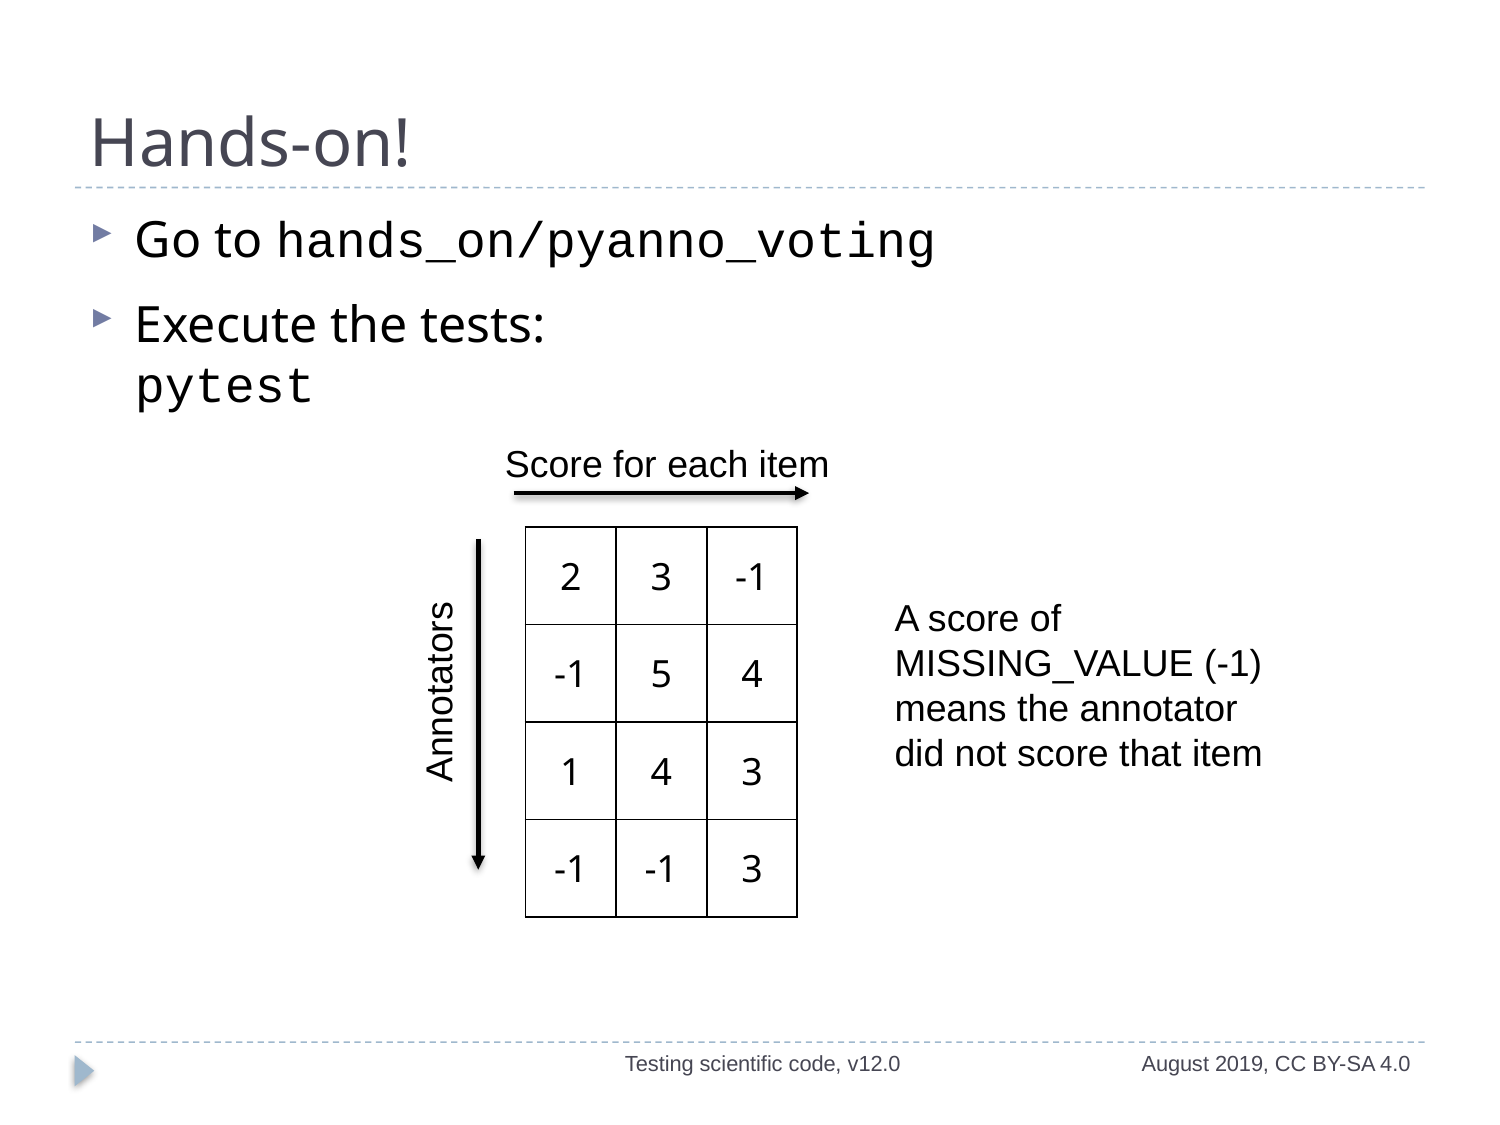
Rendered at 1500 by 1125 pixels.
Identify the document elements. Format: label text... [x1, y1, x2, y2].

table_cell 4 [617, 723, 706, 819]
table_header -1 [708, 528, 796, 624]
table_cell 3 [708, 820, 796, 916]
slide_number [1051, 1042, 1426, 1103]
table_cell 4 [708, 625, 796, 721]
table_header 2 [526, 528, 615, 624]
text_box A score of MISSING_VALUE (-1) means the annotator did not score that item [879, 586, 1294, 781]
table_header 3 [617, 528, 706, 624]
table_cell -1 [617, 820, 706, 916]
text_box Score for each item [466, 432, 869, 493]
text_box Annotators [407, 527, 468, 858]
footer Testing scientific code, v12.0 [475, 1042, 1051, 1103]
title Hands-on! [75, 24, 1425, 188]
list Go to hands_on/pyanno_voting Execute the tests: pytest [75, 200, 1425, 1010]
table_cell 3 [708, 723, 796, 819]
table_cell -1 [526, 625, 615, 721]
table_cell 1 [526, 723, 615, 819]
table_cell 5 [617, 625, 706, 721]
table_cell -1 [526, 820, 615, 916]
